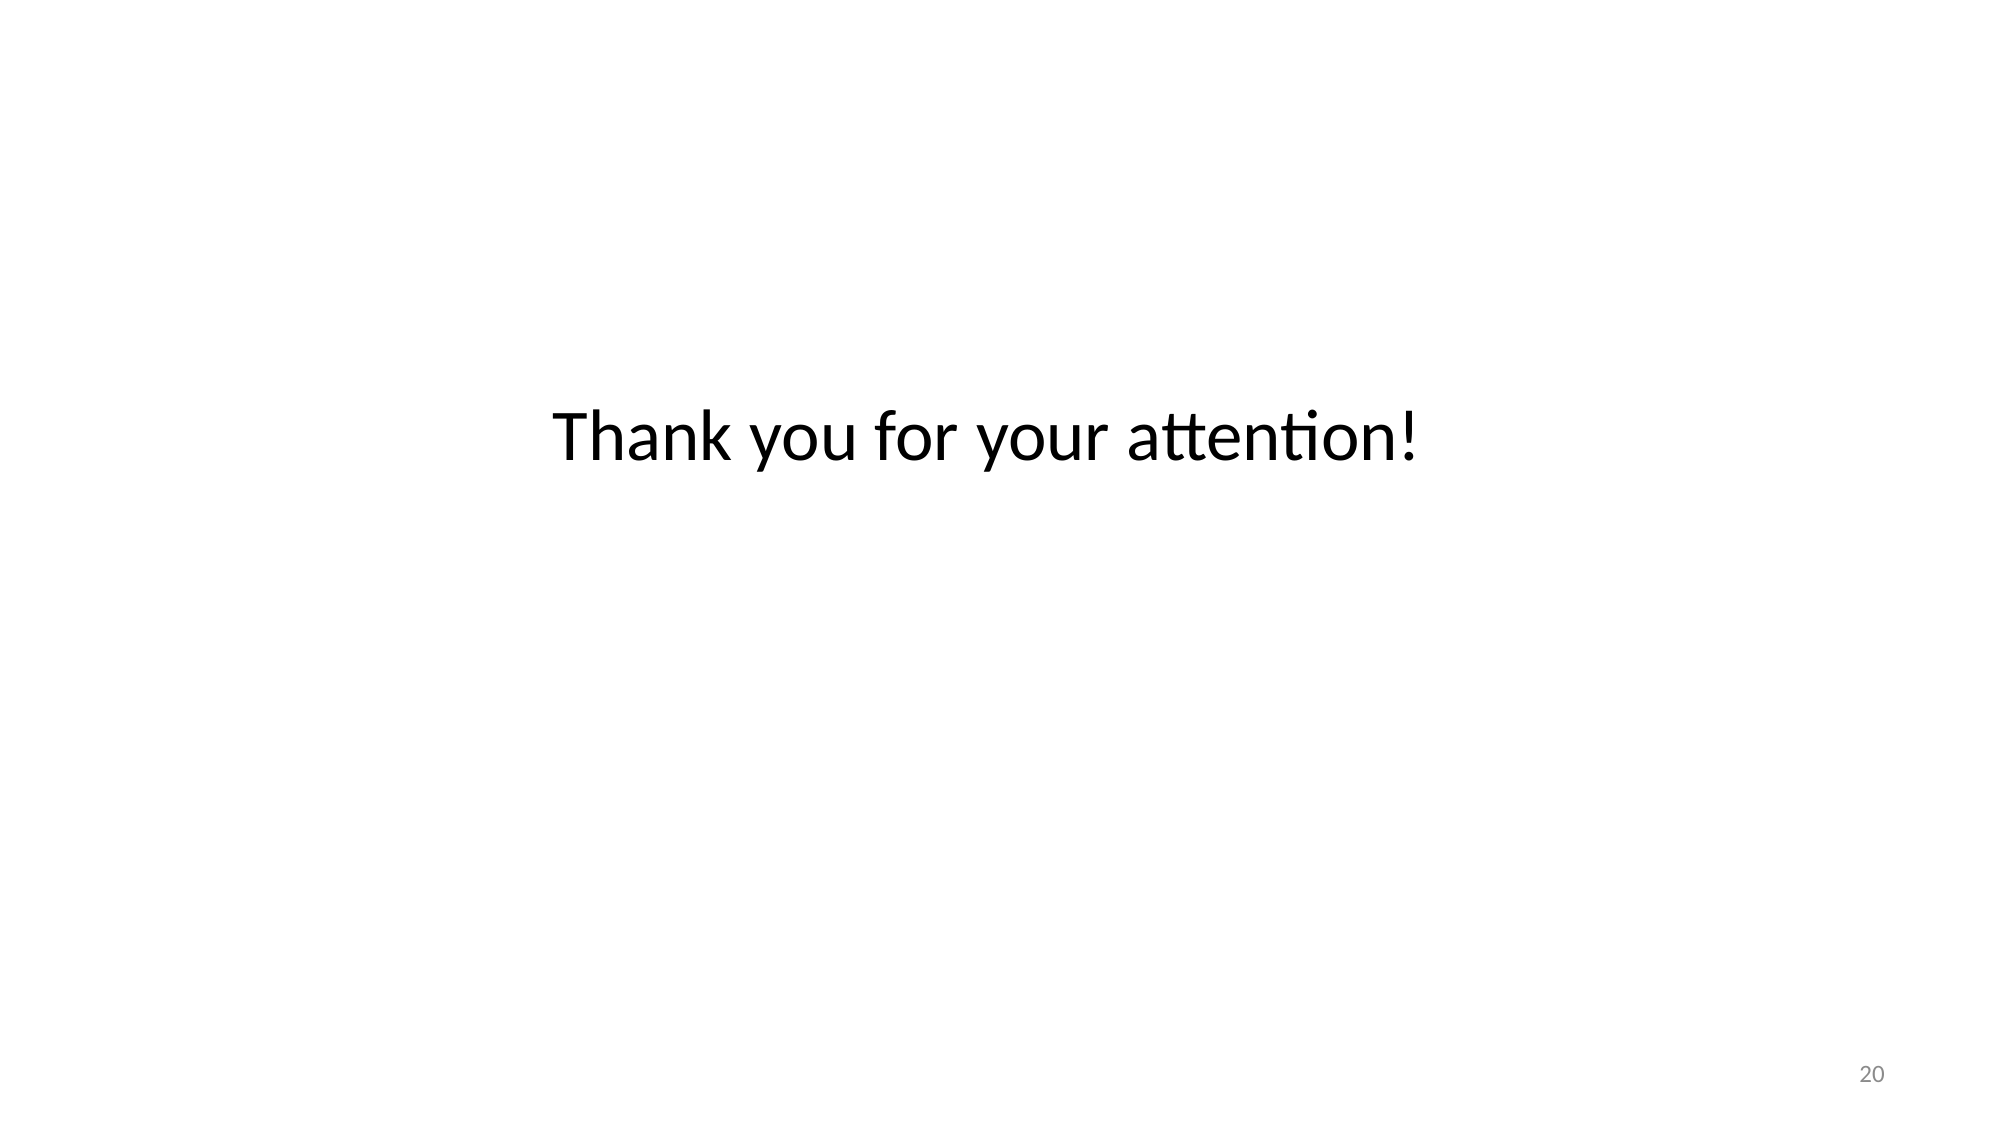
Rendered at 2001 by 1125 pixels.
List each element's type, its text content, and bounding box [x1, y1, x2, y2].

title Thank you for your attention! [87, 337, 1888, 525]
slide_number 20 [1433, 1042, 1900, 1103]
